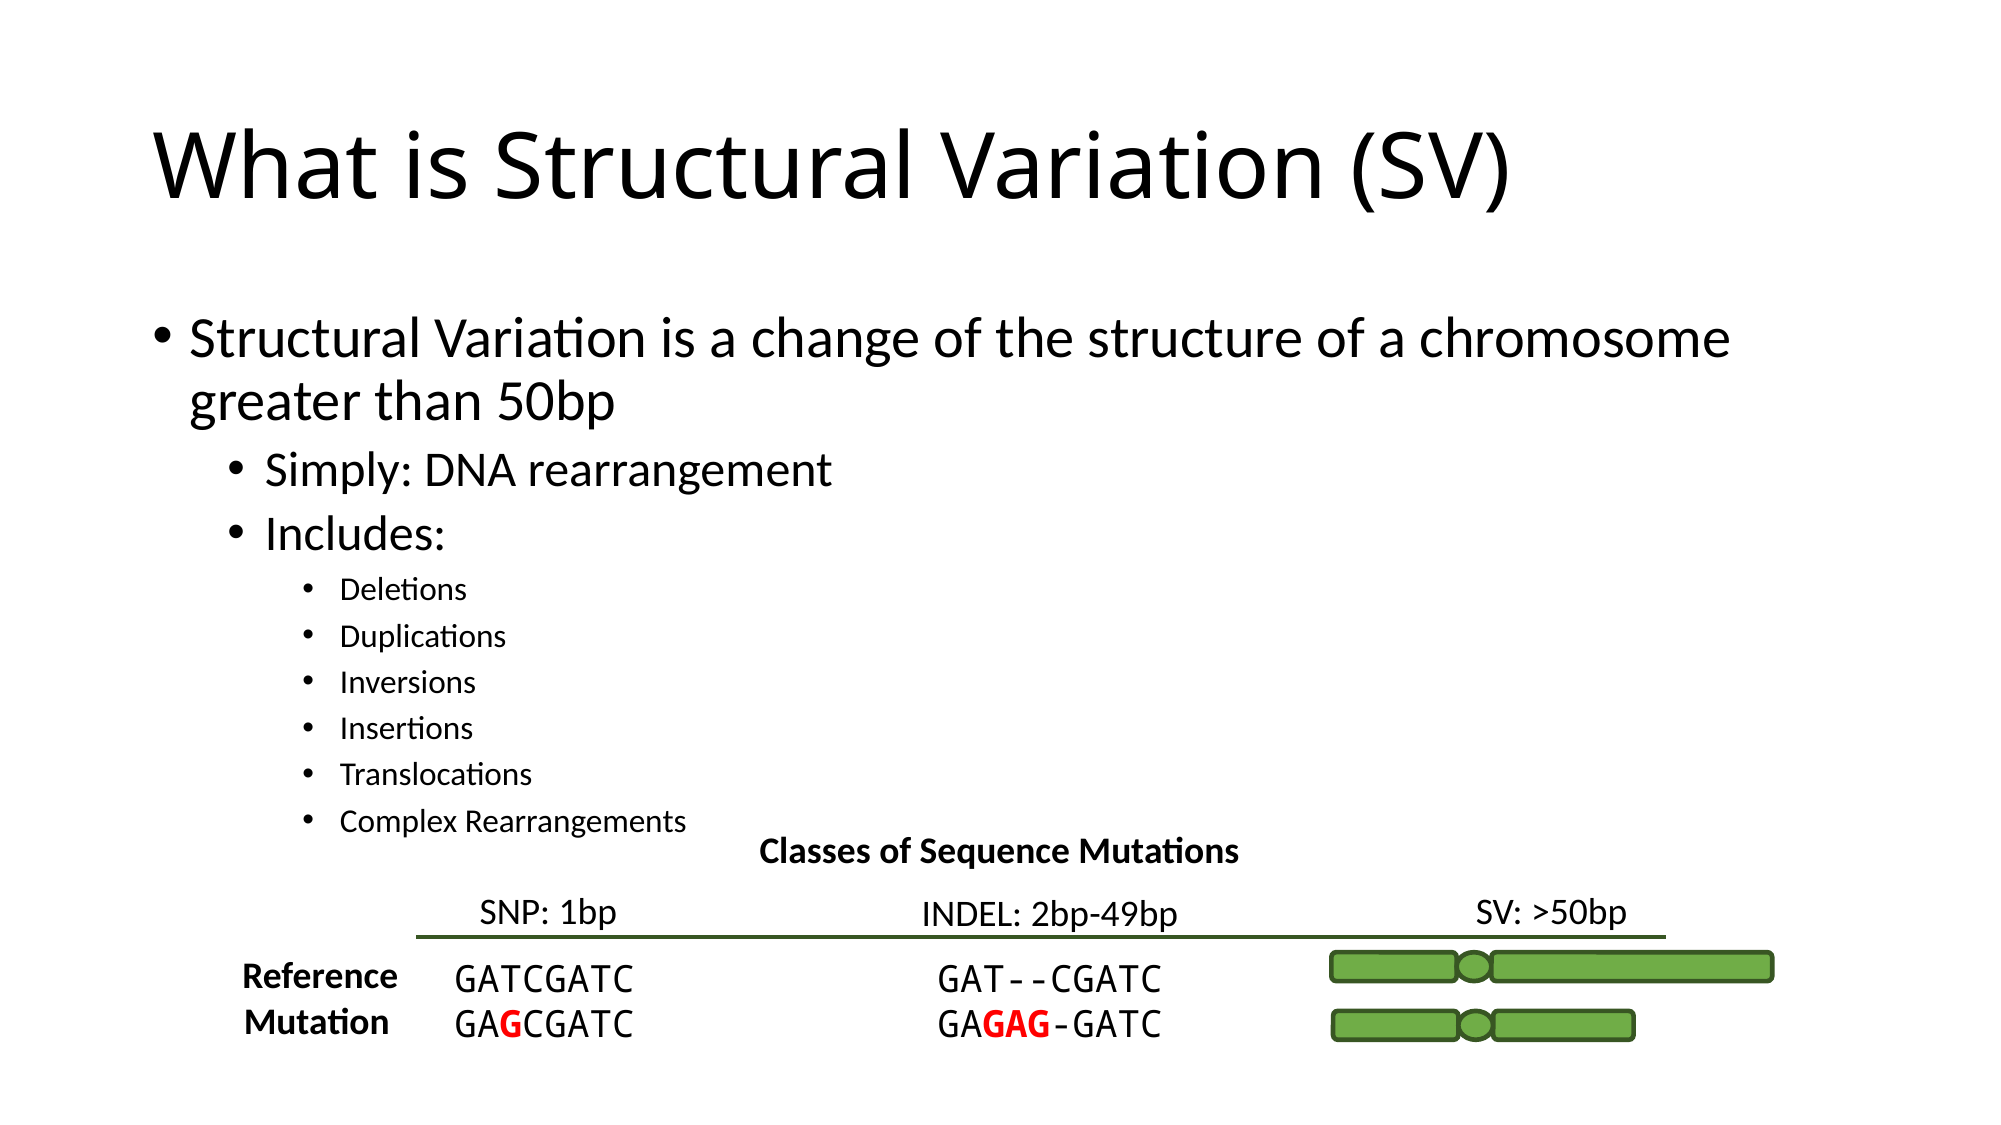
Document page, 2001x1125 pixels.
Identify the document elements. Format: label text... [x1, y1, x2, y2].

title What is Structural Variation (SV) [137, 59, 1863, 278]
list Structural Variation is a change of the structure of a chromosome greater than 50bp Simply: DNA rearrangement Includes: Deletions Duplications Inversions Insertions Translocations Complex Rearrangements [137, 299, 1863, 1014]
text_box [227, 818, 1773, 1054]
